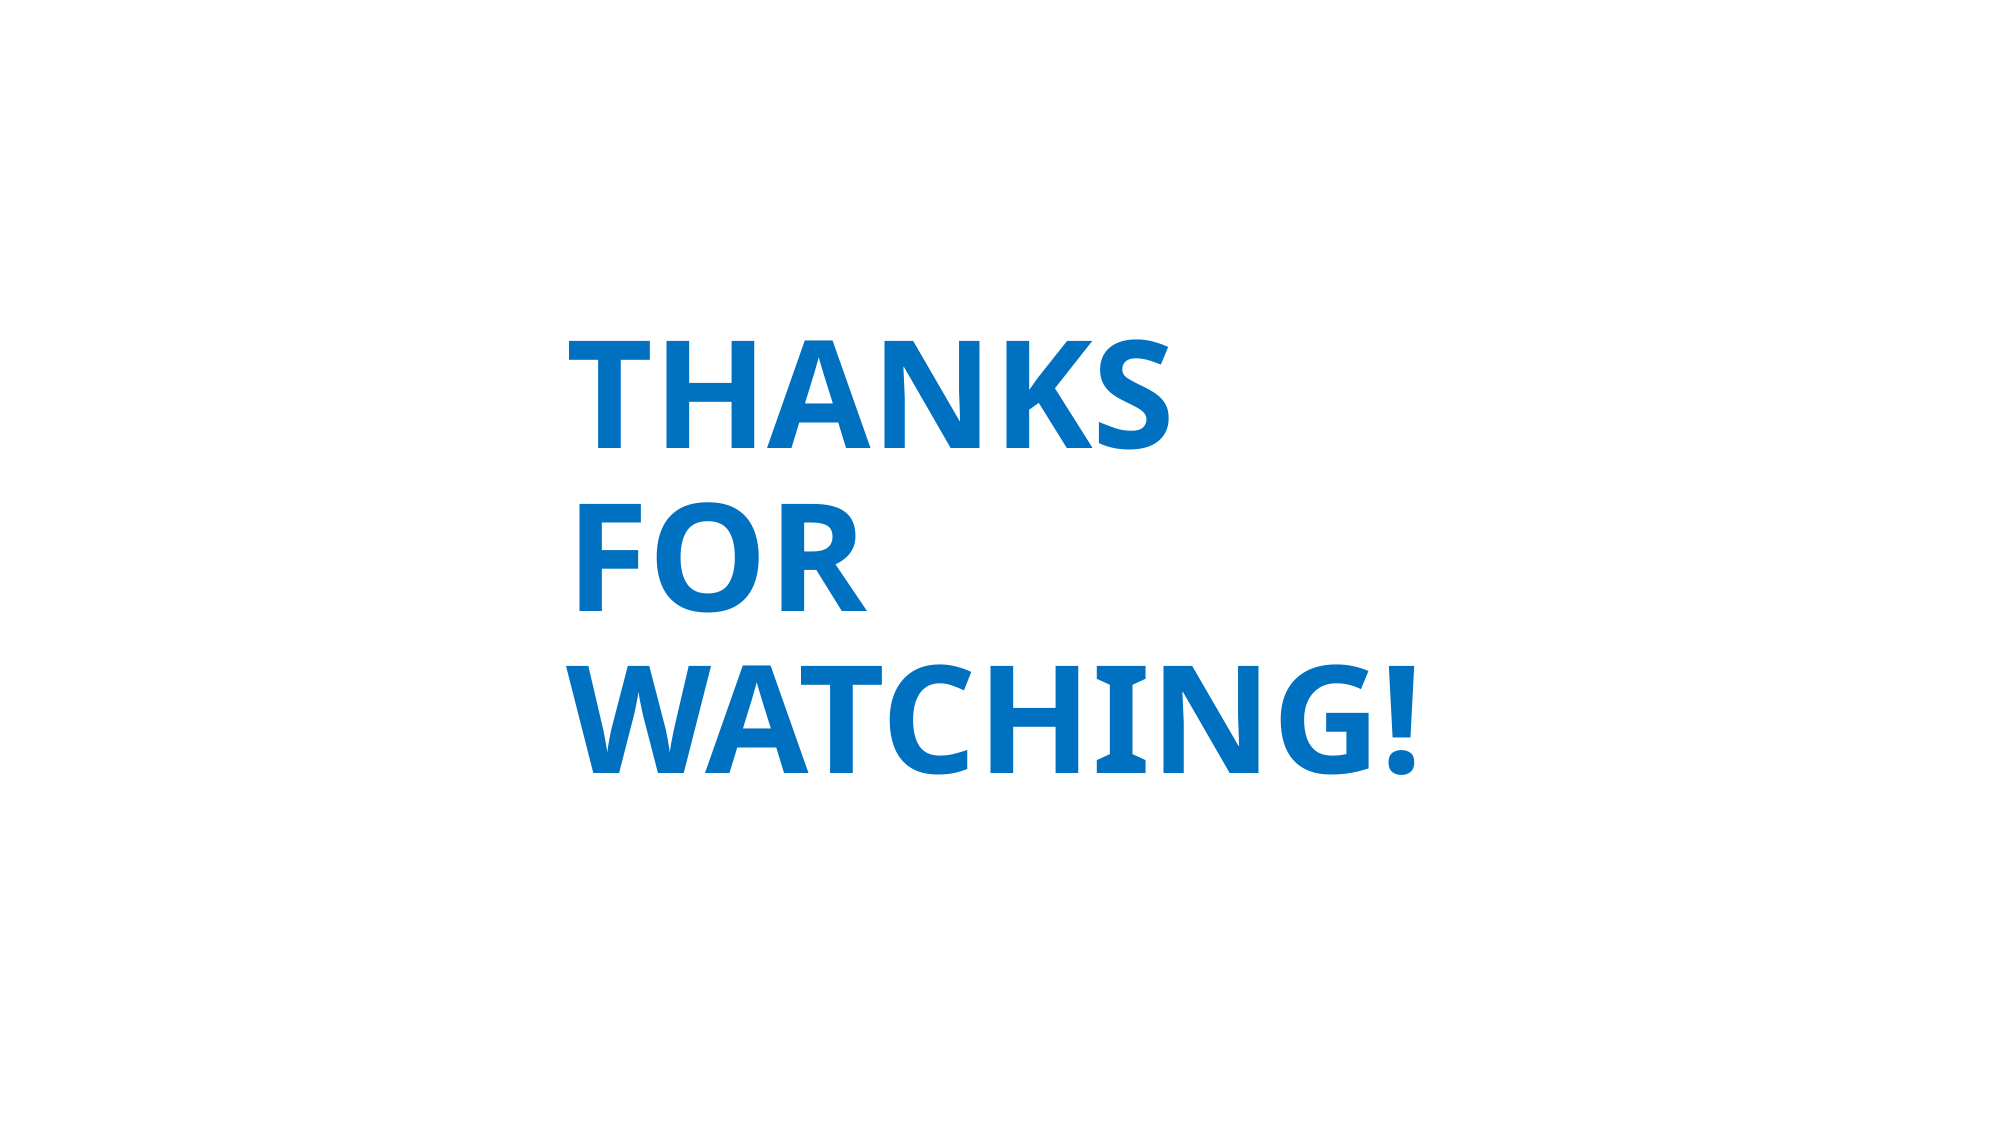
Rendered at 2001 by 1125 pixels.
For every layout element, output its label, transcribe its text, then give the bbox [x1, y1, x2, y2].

title THANKS FOR WATCHING! [551, 362, 1449, 763]
